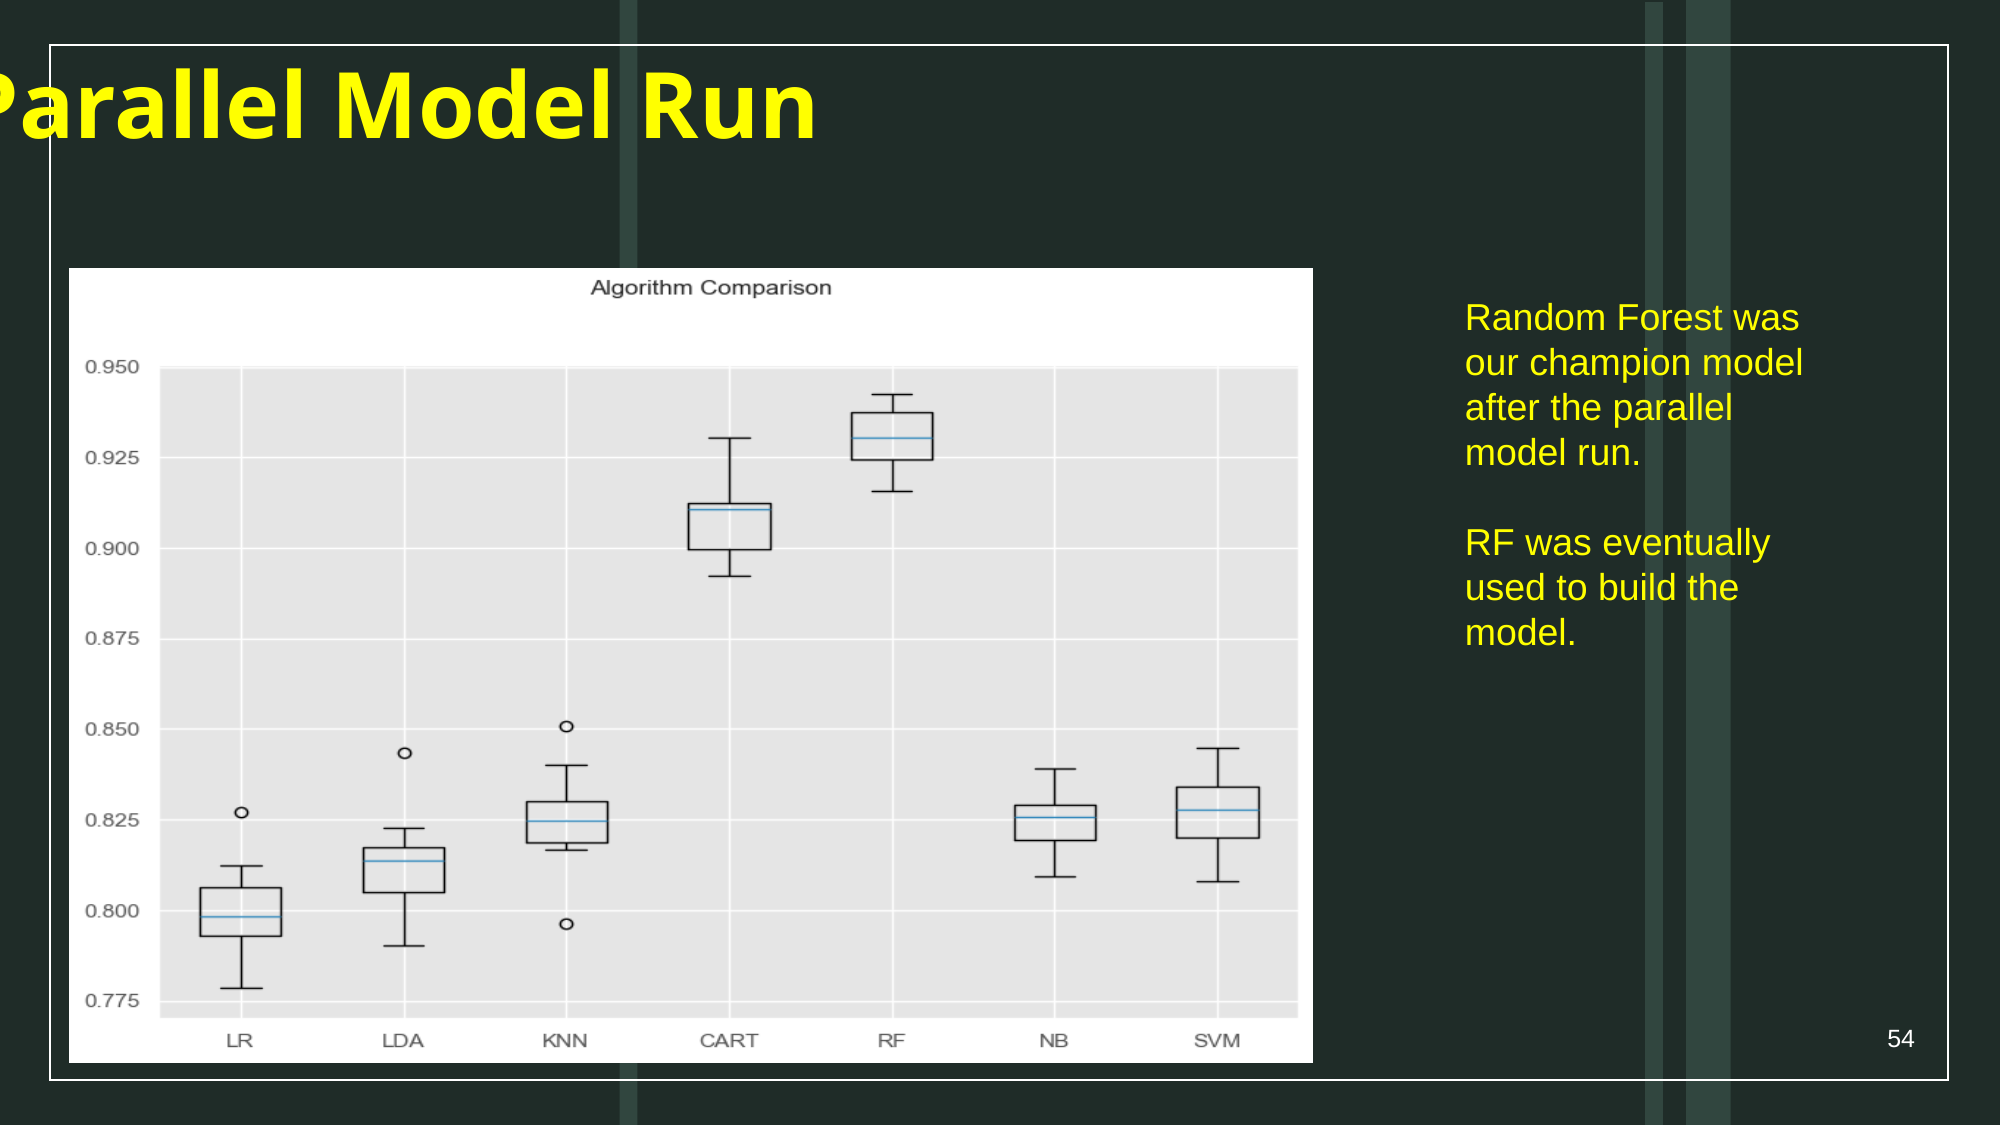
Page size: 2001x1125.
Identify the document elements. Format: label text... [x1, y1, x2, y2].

title Parallel Model Run [0, 0, 1341, 218]
picture [69, 268, 1313, 1063]
text_box Random Forest was our champion model after the parallel model run. RF was eventually used to build the model. [1450, 285, 1832, 661]
slide_number 54 [1791, 1008, 1931, 1068]
